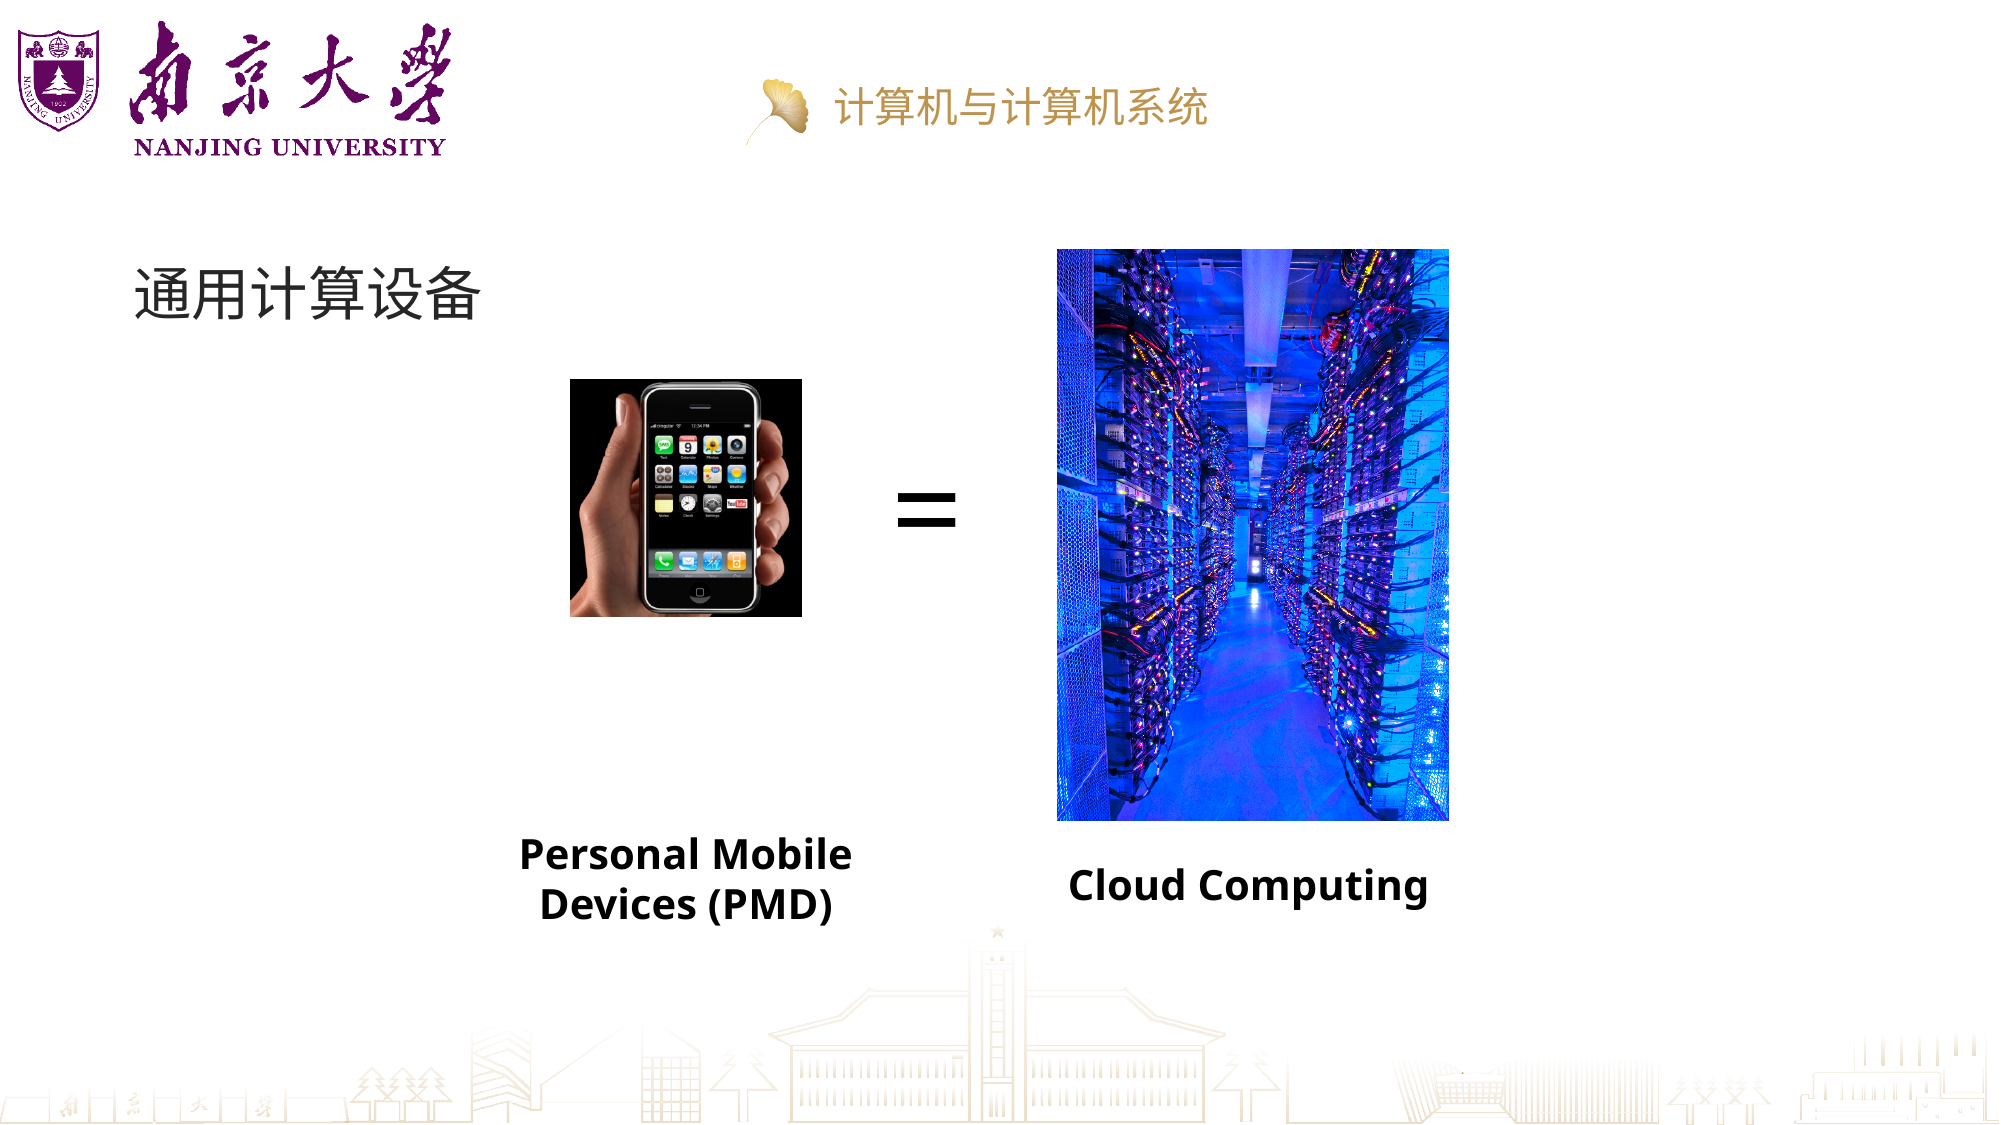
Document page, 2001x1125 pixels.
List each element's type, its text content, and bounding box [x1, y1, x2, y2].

picture [570, 379, 802, 617]
picture [1434, 683, 1444, 696]
text_box = [876, 422, 978, 587]
picture [18, 21, 451, 160]
picture [1440, 620, 1449, 628]
picture [1443, 605, 1449, 612]
picture [1421, 660, 1425, 671]
text_box 通用计算设备 [118, 249, 499, 335]
text_box 计算机与计算机系统 [818, 73, 1224, 139]
picture [1057, 249, 1449, 821]
text_box Personal Mobile Devices (PMD) [485, 820, 887, 936]
picture [731, 64, 830, 169]
picture [1444, 420, 1449, 431]
picture [1417, 465, 1427, 477]
picture [1394, 546, 1449, 602]
text_box Cloud Computing [1048, 850, 1450, 916]
